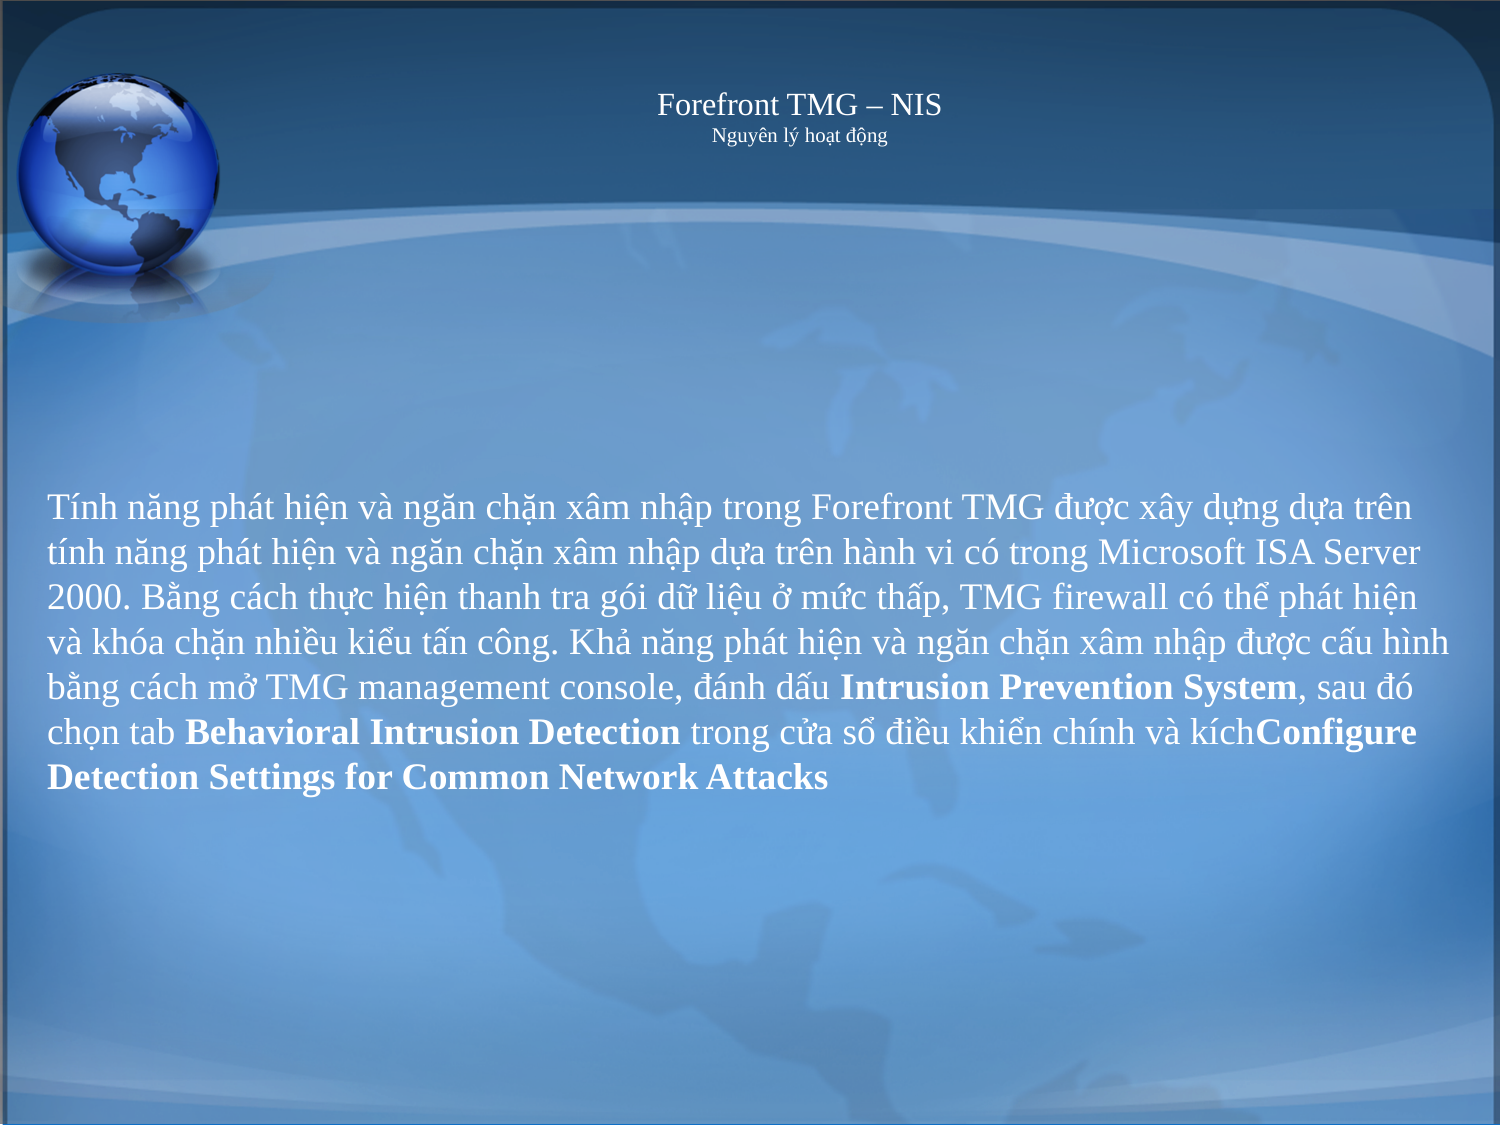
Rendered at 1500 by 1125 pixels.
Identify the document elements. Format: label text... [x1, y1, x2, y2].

title Forefront TMG – NIS Nguyên lý hoạt động [174, 75, 1425, 200]
text_box Tính năng phát hiện và ngăn chặn xâm nhập trong Forefront TMG được xây dựng dựa trên tính năng phát hiện và ngăn chặn xâm nhập dựa trên hành vi có trong Microsoft ISA Server 2000. Bằng cách thực hiện thanh tra gói dữ liệu ở mức thấp, TMG firewall có thể phát hiện và khóa chặn nhiều kiểu tấn công. Khả năng phát hiện và ngăn chặn xâm nhập được cấu hình bằng cách mở TMG management console, đánh dấu Intrusion Prevention System, sau đó chọn tab Behavioral Intrusion Detection trong cửa sổ điều khiển chính và kíchConfigure Detection Settings for Common Network Attacks [32, 474, 1475, 805]
picture [0, 0, 1500, 1125]
